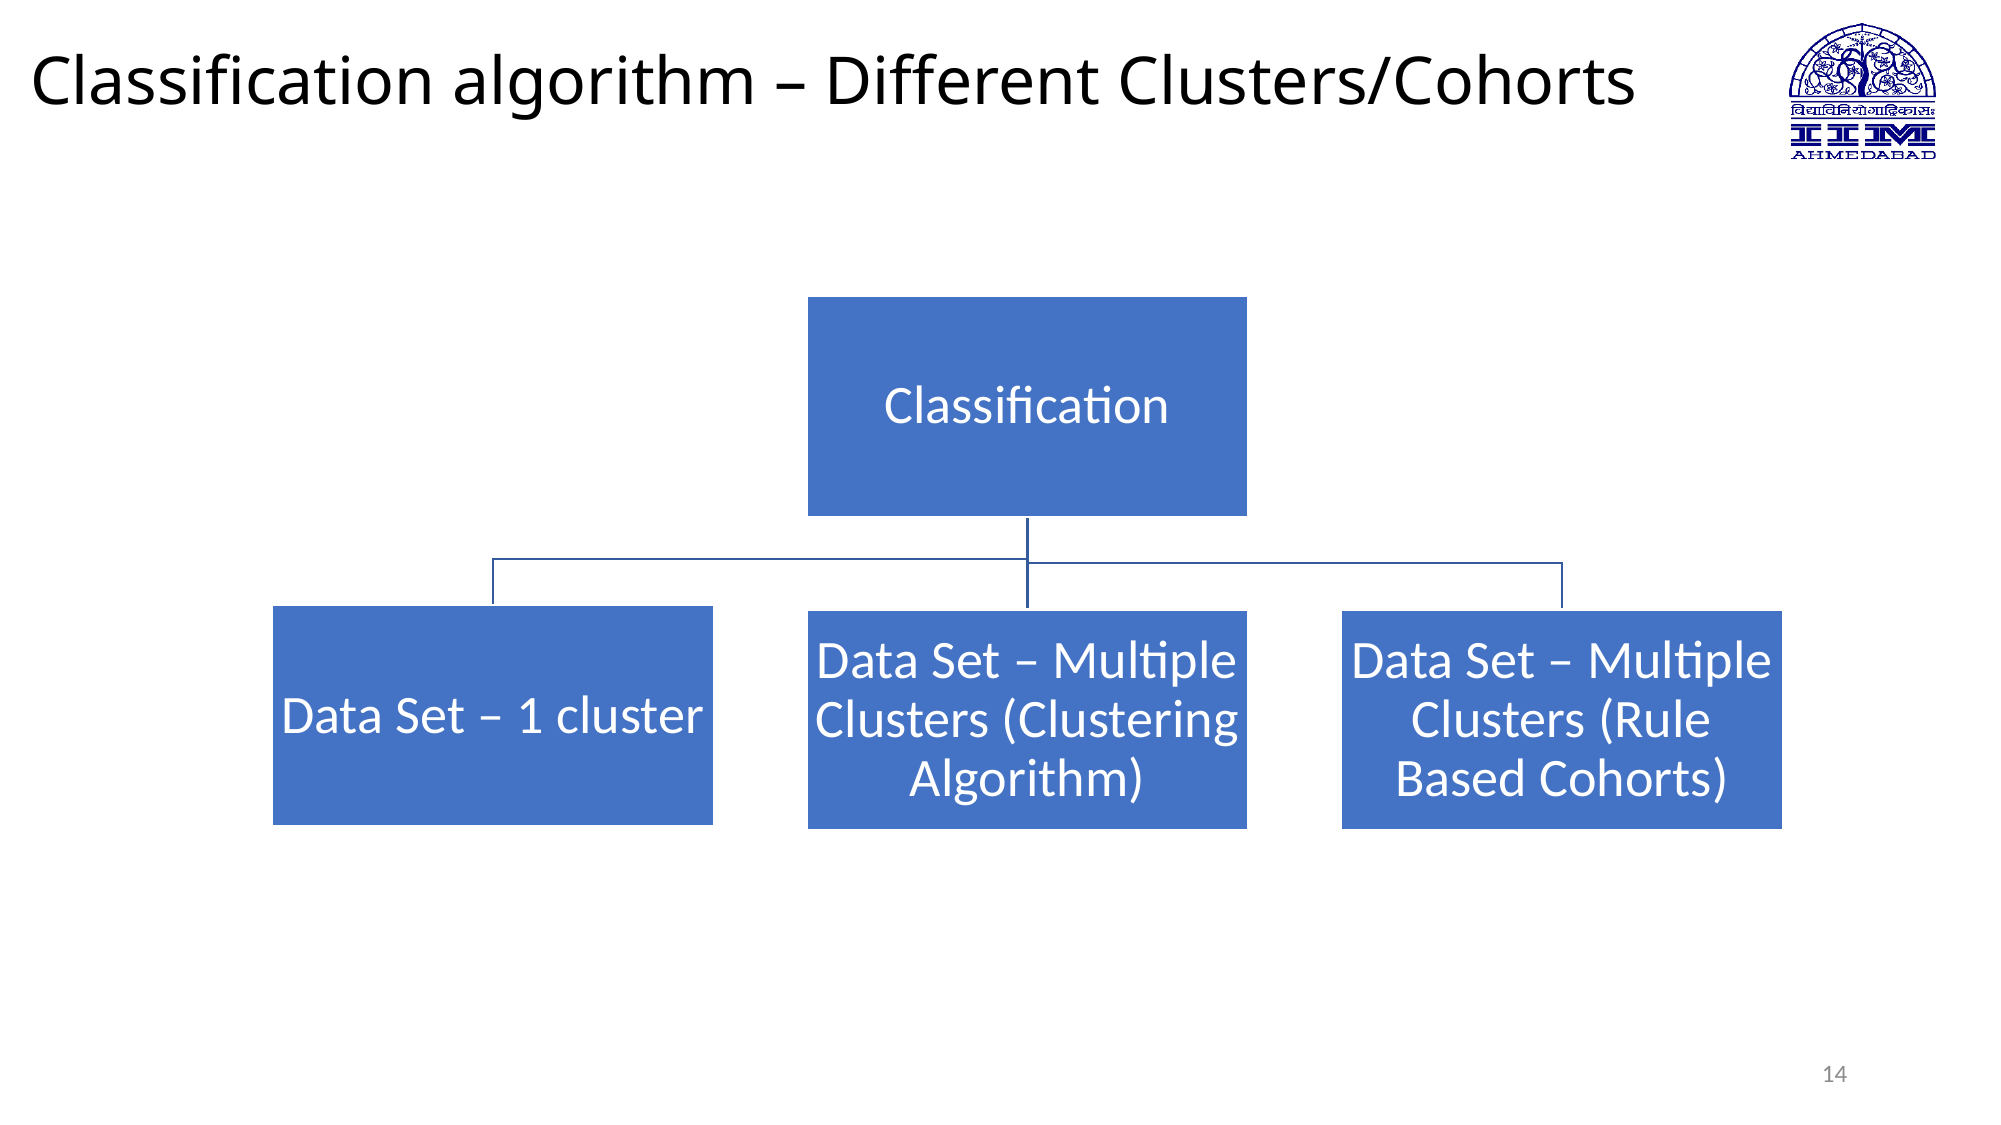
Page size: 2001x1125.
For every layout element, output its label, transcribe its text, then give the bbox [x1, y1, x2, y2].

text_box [272, 143, 1784, 983]
title Classification algorithm – Different Clusters/Cohorts [14, 23, 1789, 144]
slide_number 14 [1412, 1042, 1863, 1103]
picture [1789, 23, 1936, 160]
